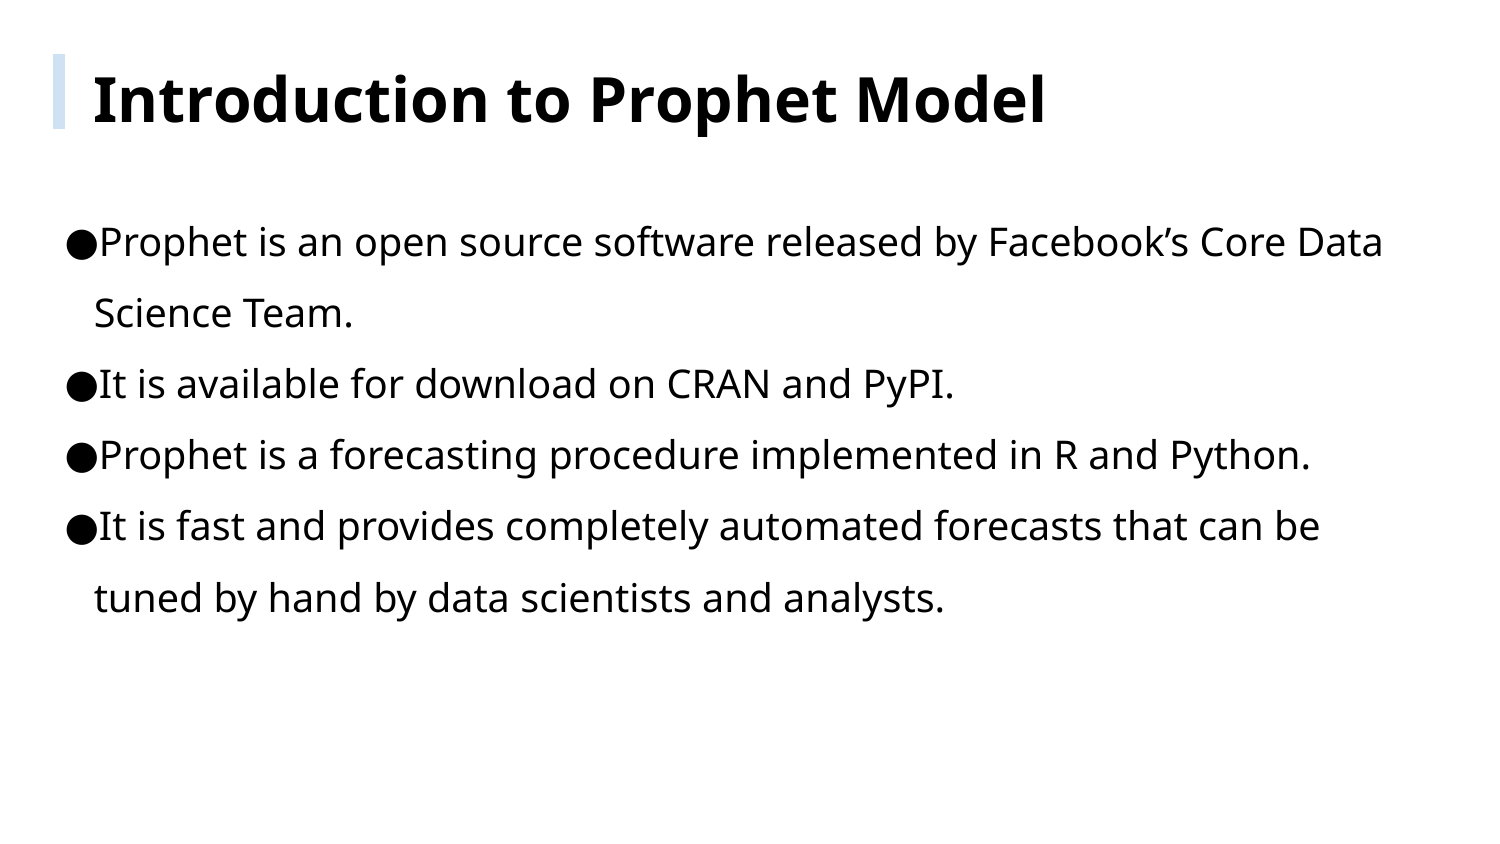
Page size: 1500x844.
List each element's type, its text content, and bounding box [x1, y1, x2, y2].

text_box Prophet is an open source software released by Facebook’s Core Data Science Team. It is available for download on CRAN and PyPI. Prophet is a forecasting procedure implemented in R and Python. It is fast and provides completely automated forecasts that can be tuned by hand by data scientists and analysts. [58, 187, 1401, 618]
text_box Introduction to Prophet Model [87, 54, 1339, 143]
